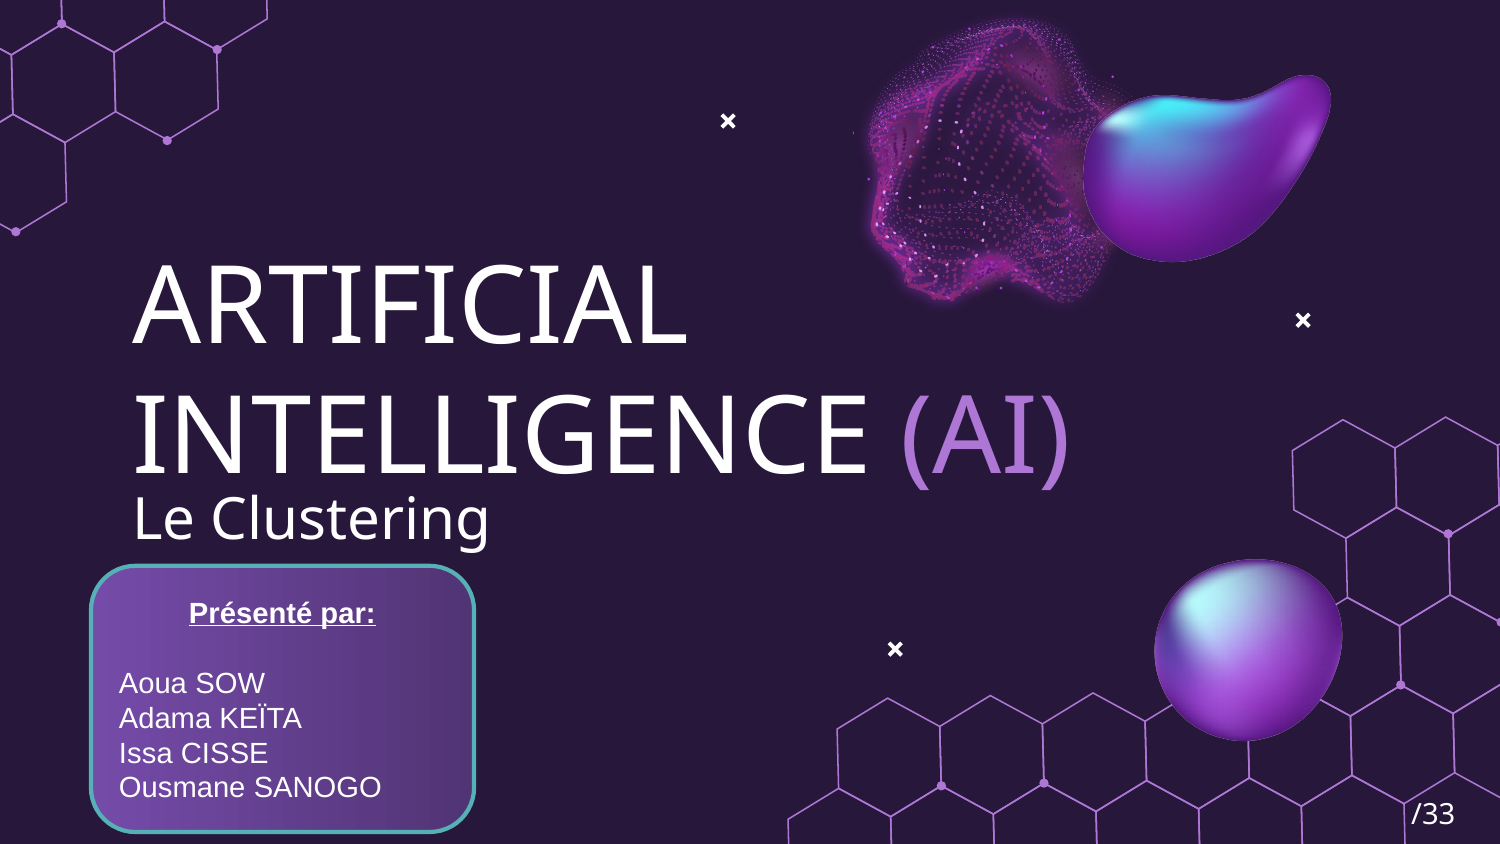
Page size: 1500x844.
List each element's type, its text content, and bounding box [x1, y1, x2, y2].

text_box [888, 642, 902, 656]
picture [852, 11, 1371, 315]
picture [1130, 533, 1371, 766]
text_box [721, 114, 735, 128]
text_box Présenté par: Aoua SOW Adama KEÏTA Issa CISSE Ousmane SANOGO [90, 565, 475, 833]
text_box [1296, 313, 1310, 327]
title ARTIFICIAL INTELLIGENCE (AI) Le Clustering [116, 206, 1271, 566]
